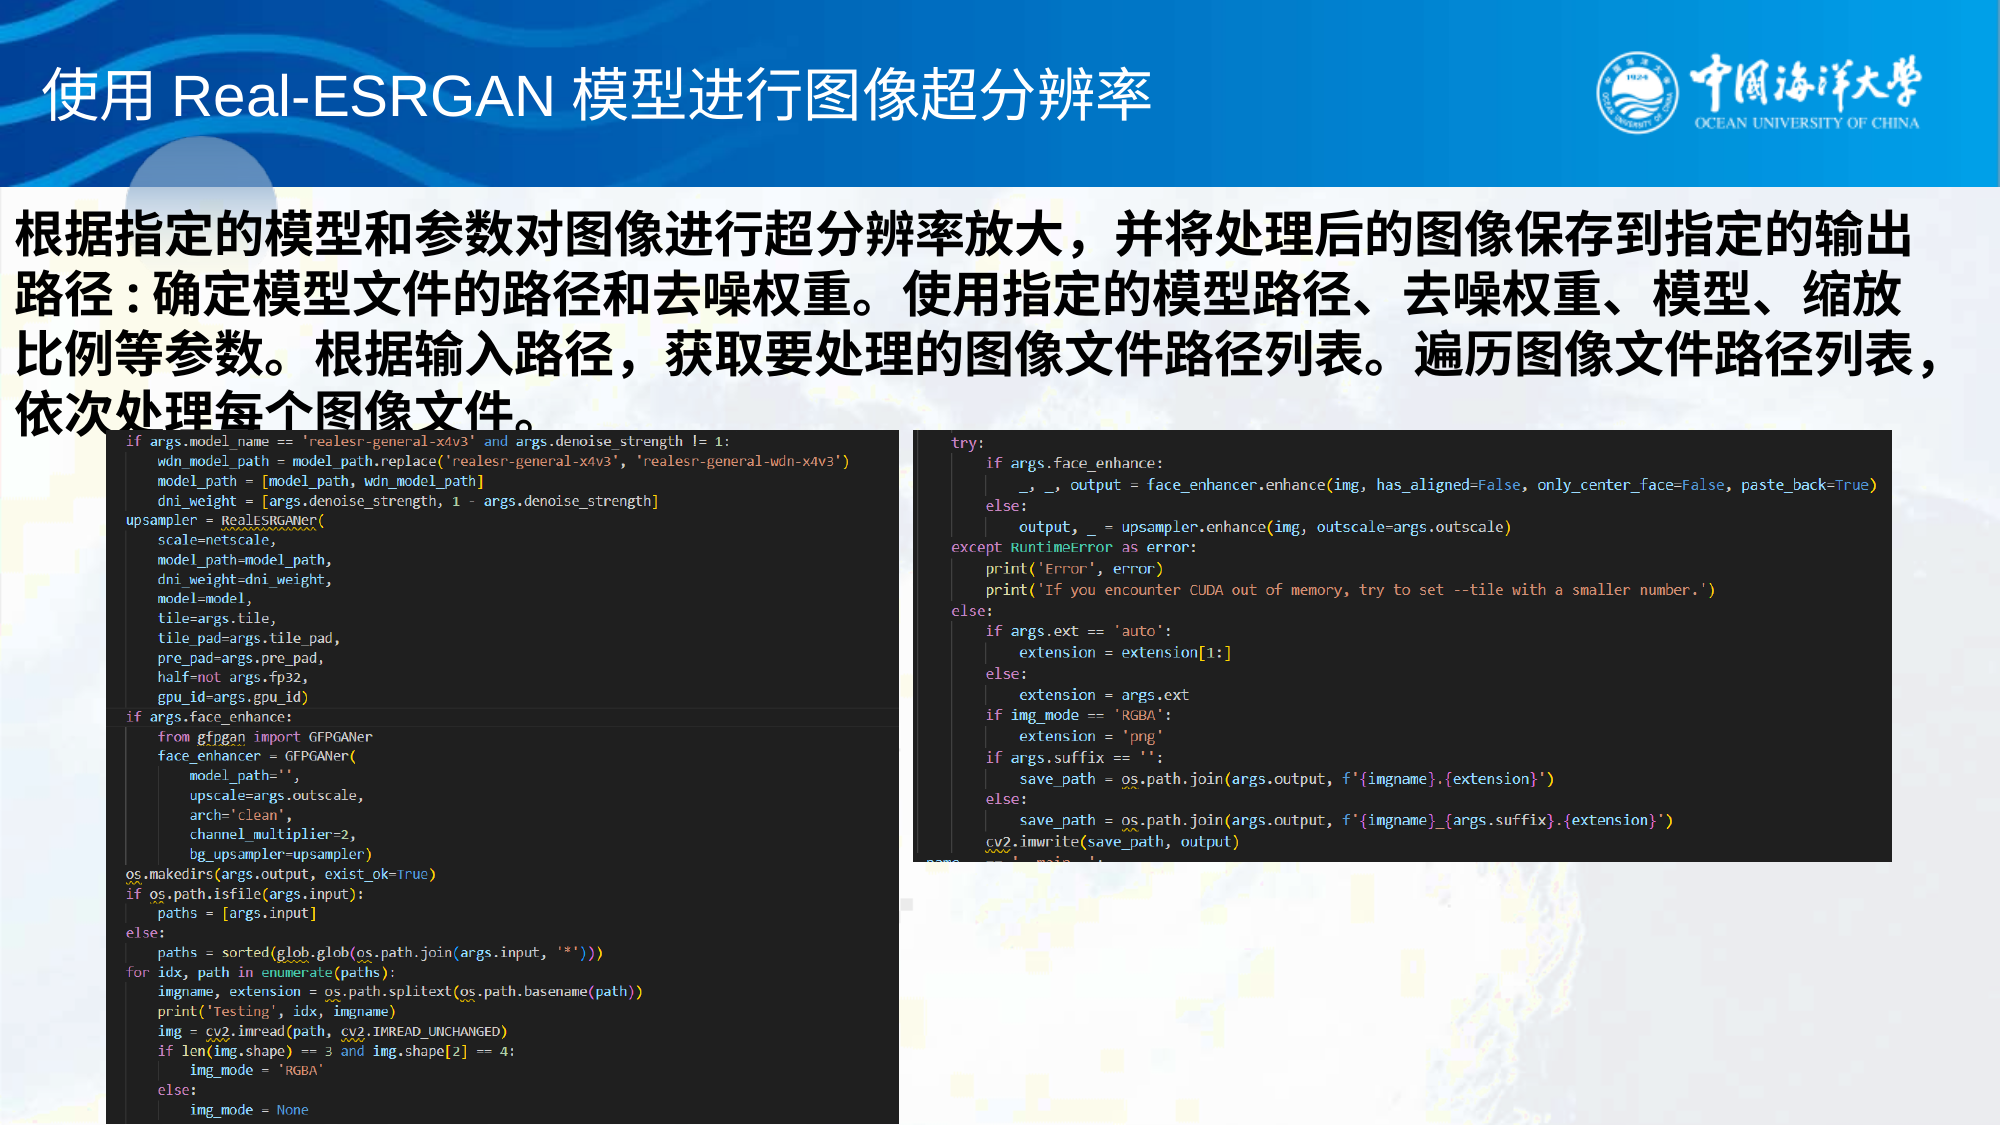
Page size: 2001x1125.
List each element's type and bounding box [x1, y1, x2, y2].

picture [912, 429, 1892, 862]
picture [125, 136, 278, 290]
text_box [0, 0, 2000, 1125]
picture [105, 429, 900, 1125]
